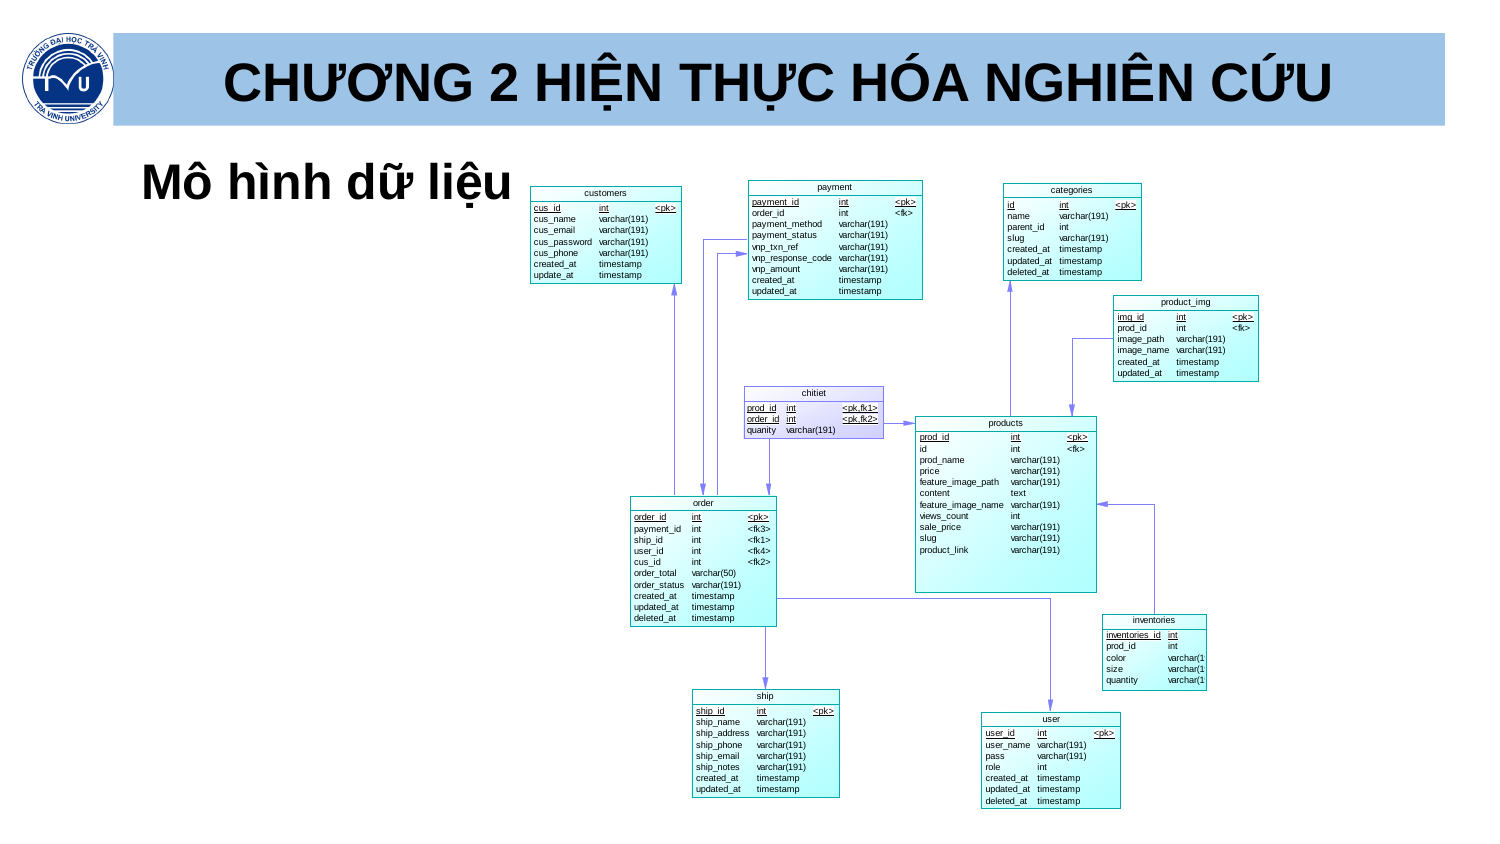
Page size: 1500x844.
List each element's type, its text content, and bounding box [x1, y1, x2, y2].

picture [22, 33, 114, 124]
text_box CHƯƠNG 2 HIỆN THỰC HÓA NGHIÊN CỨU [113, 33, 1445, 126]
text_box Mô hình dữ liệu [126, 141, 562, 217]
picture [529, 180, 1261, 811]
